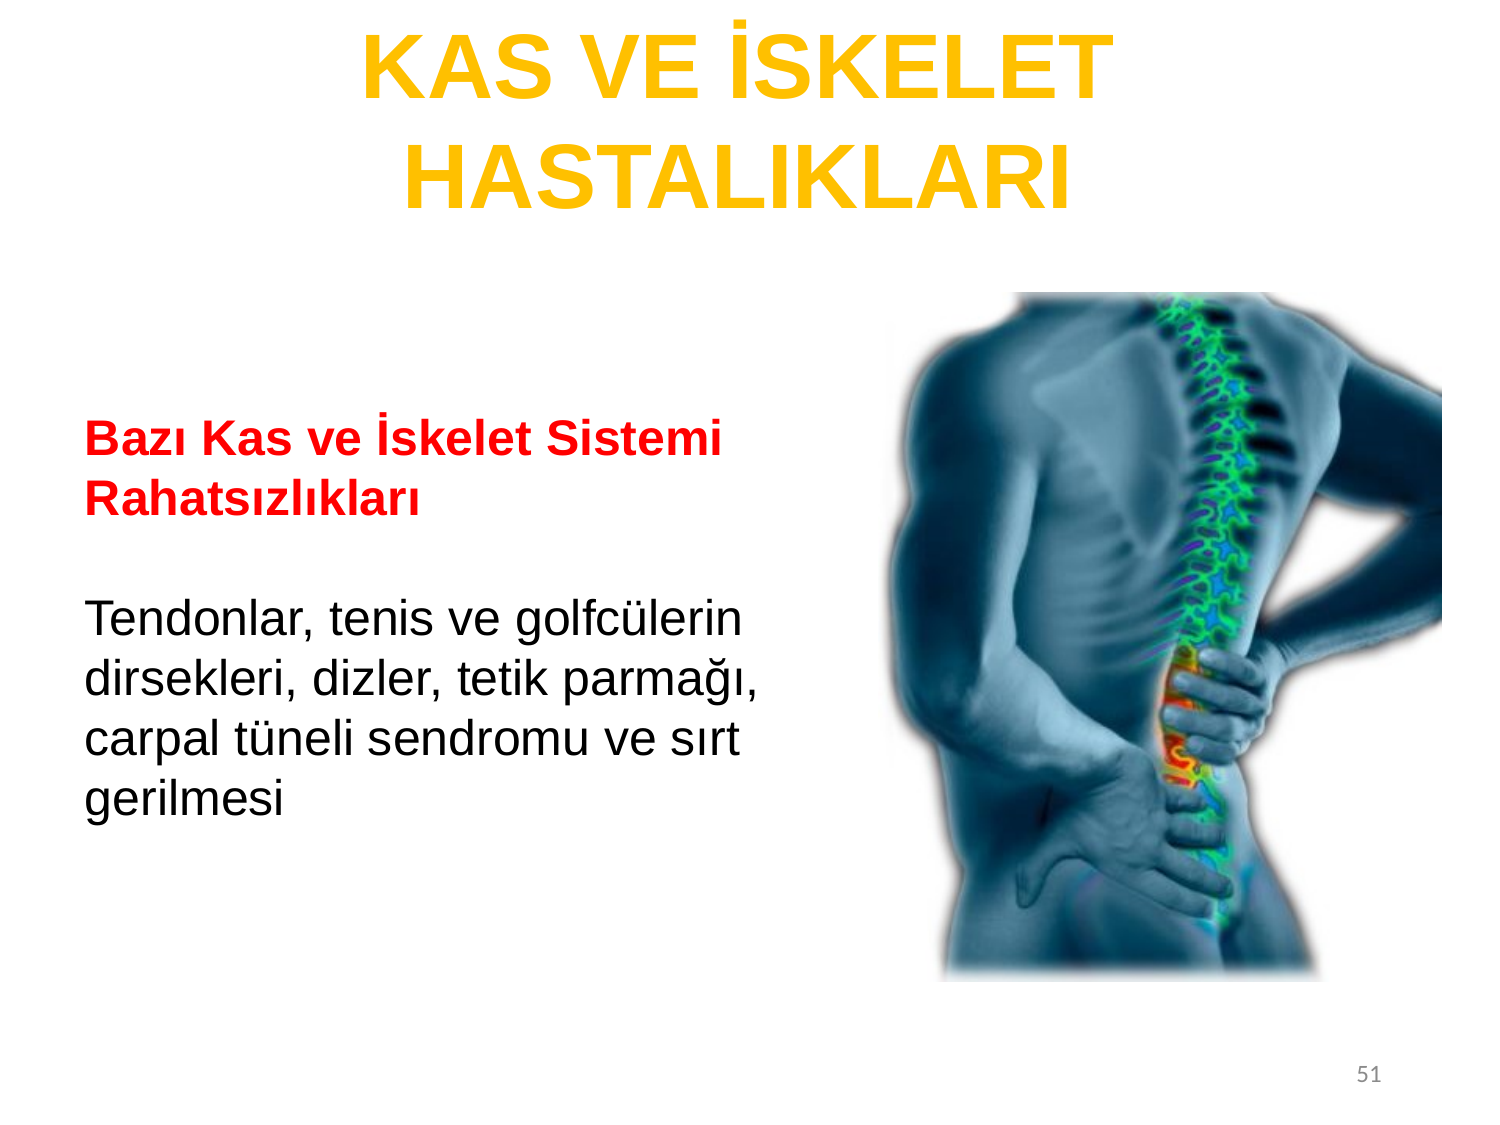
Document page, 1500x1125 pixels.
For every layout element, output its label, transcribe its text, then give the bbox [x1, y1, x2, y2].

slide_number 51 [1059, 1042, 1397, 1103]
text_box Bazı Kas ve İskelet Sistemi Rahatsızlıkları Tendonlar, tenis ve golfcülerin dirsekleri, dizler, tetik parmağı, carpal tüneli sendromu ve sırt gerilmesi. [70, 398, 821, 834]
picture [878, 292, 1442, 982]
text_box KAS VE İSKELET HASTALIKLARI [46, 0, 1430, 235]
